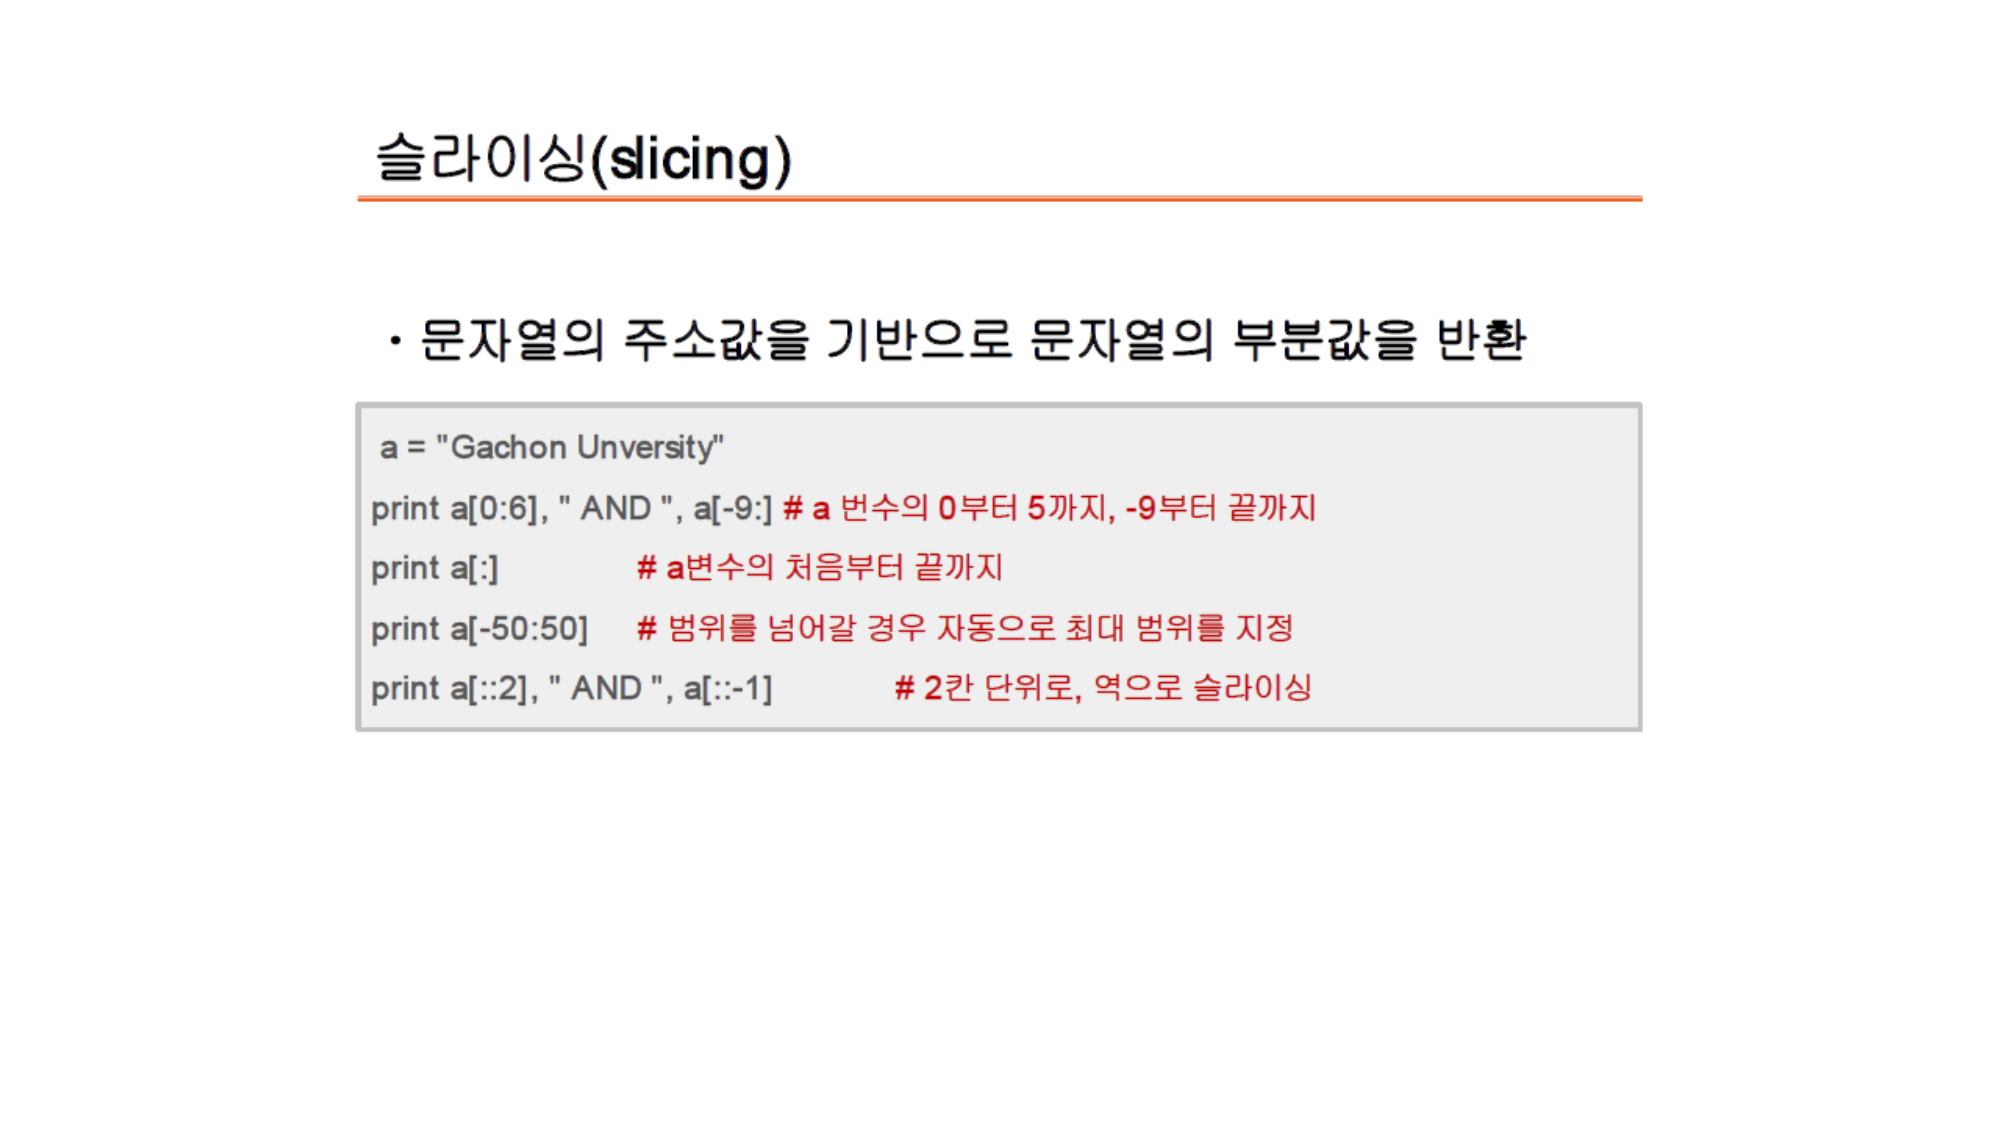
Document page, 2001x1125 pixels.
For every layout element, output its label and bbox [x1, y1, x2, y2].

picture [306, 105, 1693, 1020]
